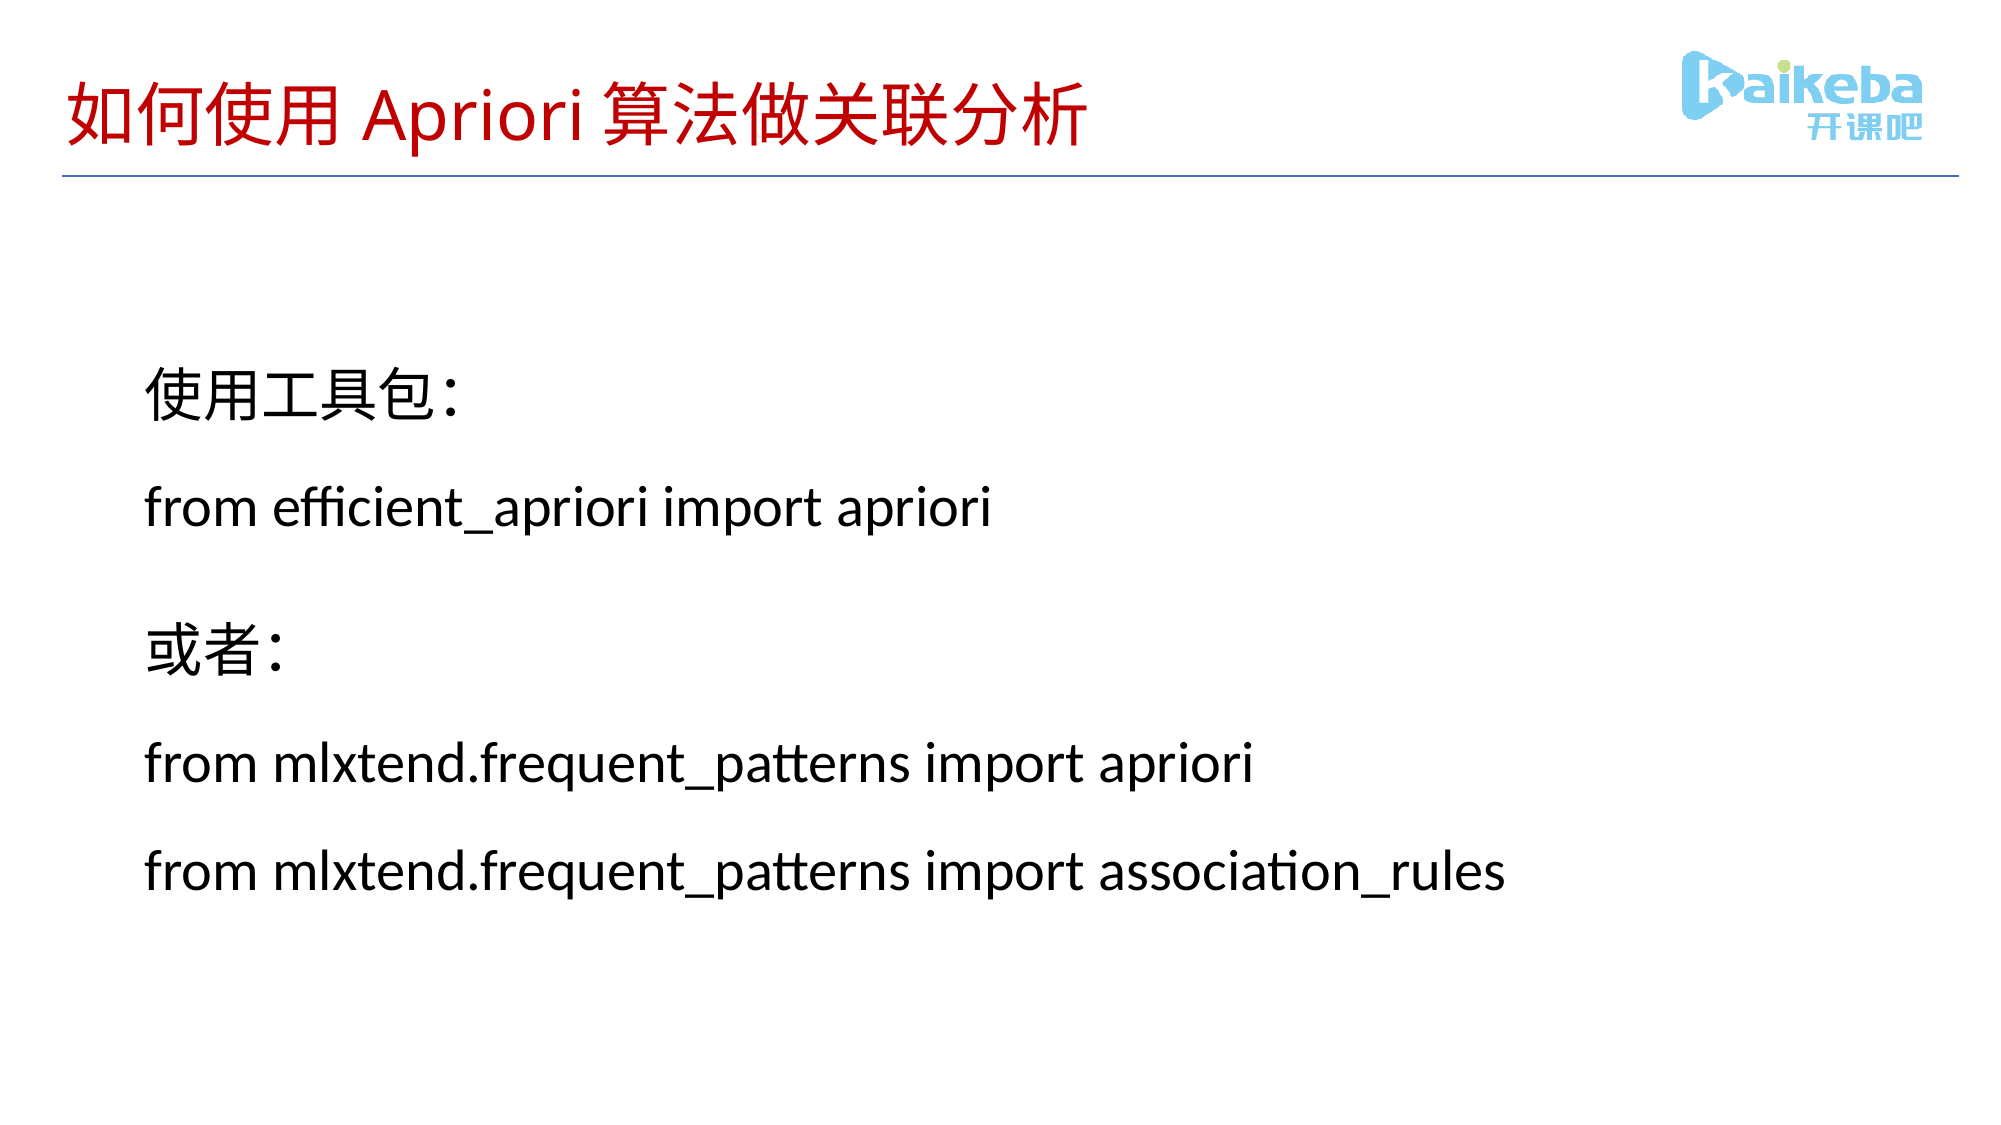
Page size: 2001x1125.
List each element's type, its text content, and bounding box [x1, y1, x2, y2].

title 关联规则算法 [1653, 21, 1950, 167]
list 使用工具包： from efficient_apriori import apriori 或者： from mlxtend.frequent_patterns import apriori from mlxtend.frequent_patterns import association_rules [136, 298, 1840, 1014]
title 如何使用Apriori算法做关联分析 [57, 59, 1728, 167]
